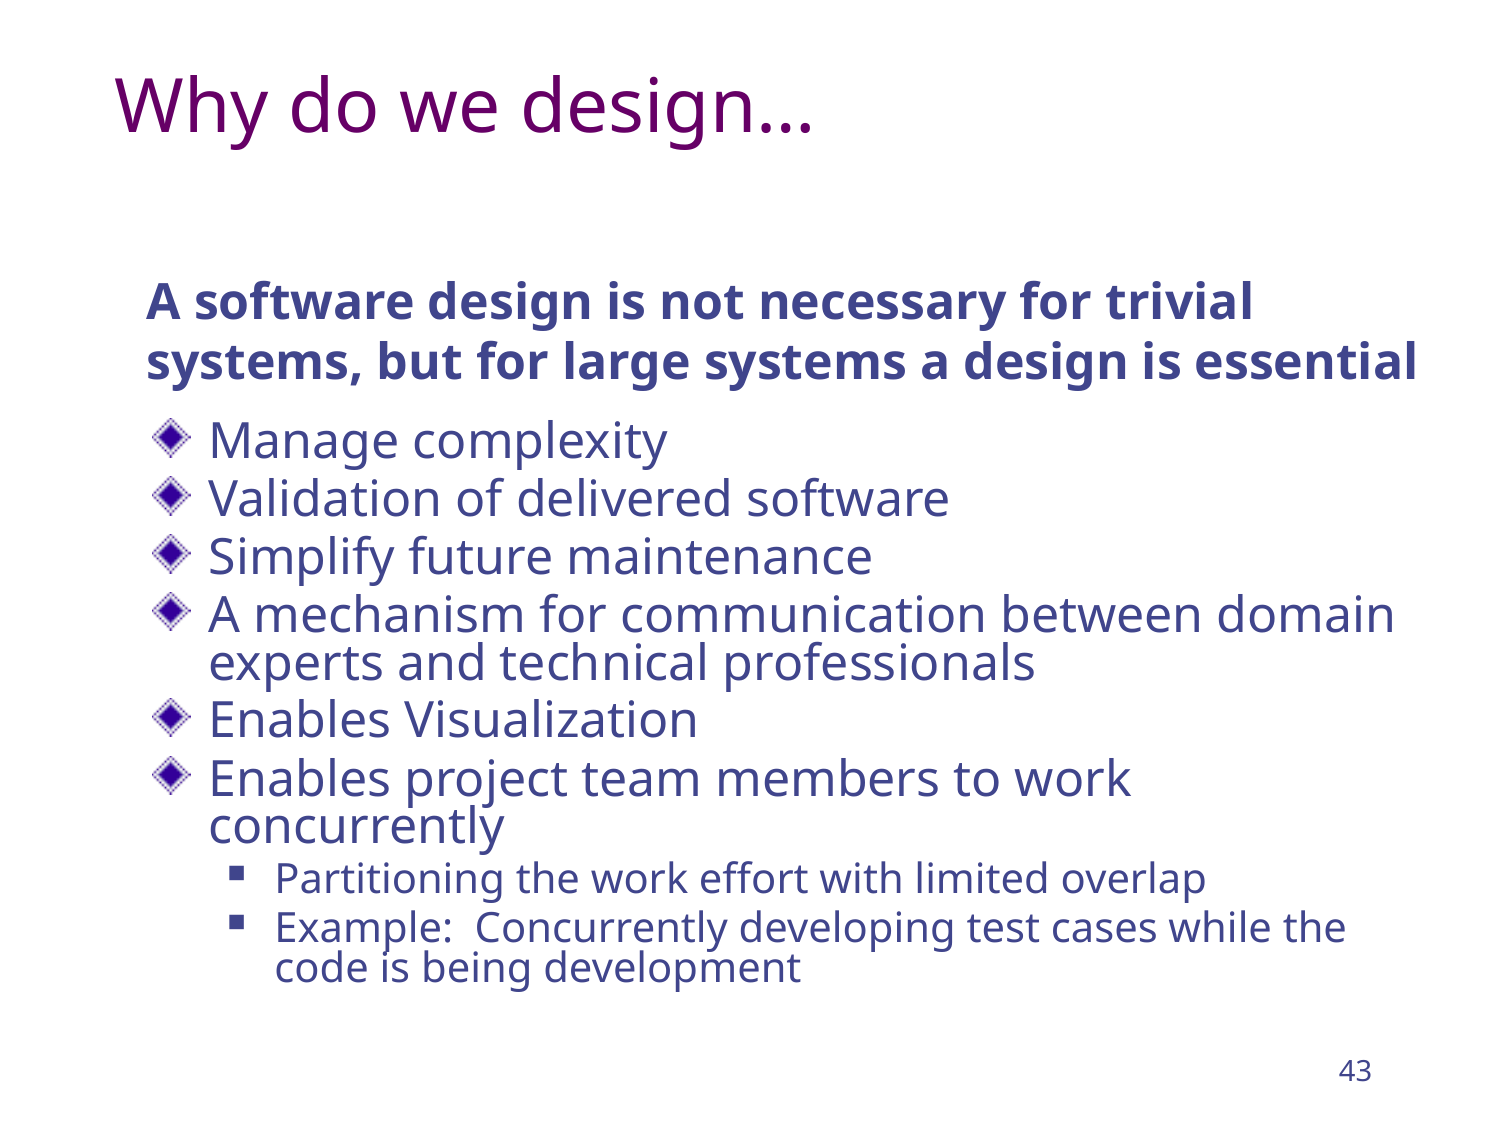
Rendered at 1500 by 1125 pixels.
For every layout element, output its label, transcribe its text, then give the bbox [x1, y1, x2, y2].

picture [152, 756, 191, 795]
text_box A software design is not necessary for trivial systems, but for large systems a design is essential [131, 262, 1434, 398]
picture [152, 418, 191, 458]
picture [152, 534, 191, 574]
picture [152, 592, 191, 631]
slide_number 43 [1074, 1025, 1388, 1100]
picture [152, 698, 191, 737]
title Why do we design… [99, 50, 1375, 238]
picture [152, 476, 191, 516]
list Manage complexity Validation of delivered software Simplify future maintenance A mechanism for communication between domain experts and technical professionals Enables Visualization Enables project team members to work concurrently Partitioning the work effort with limited overlap Example: Concurrently developing test cases while the code is being development [137, 412, 1413, 988]
